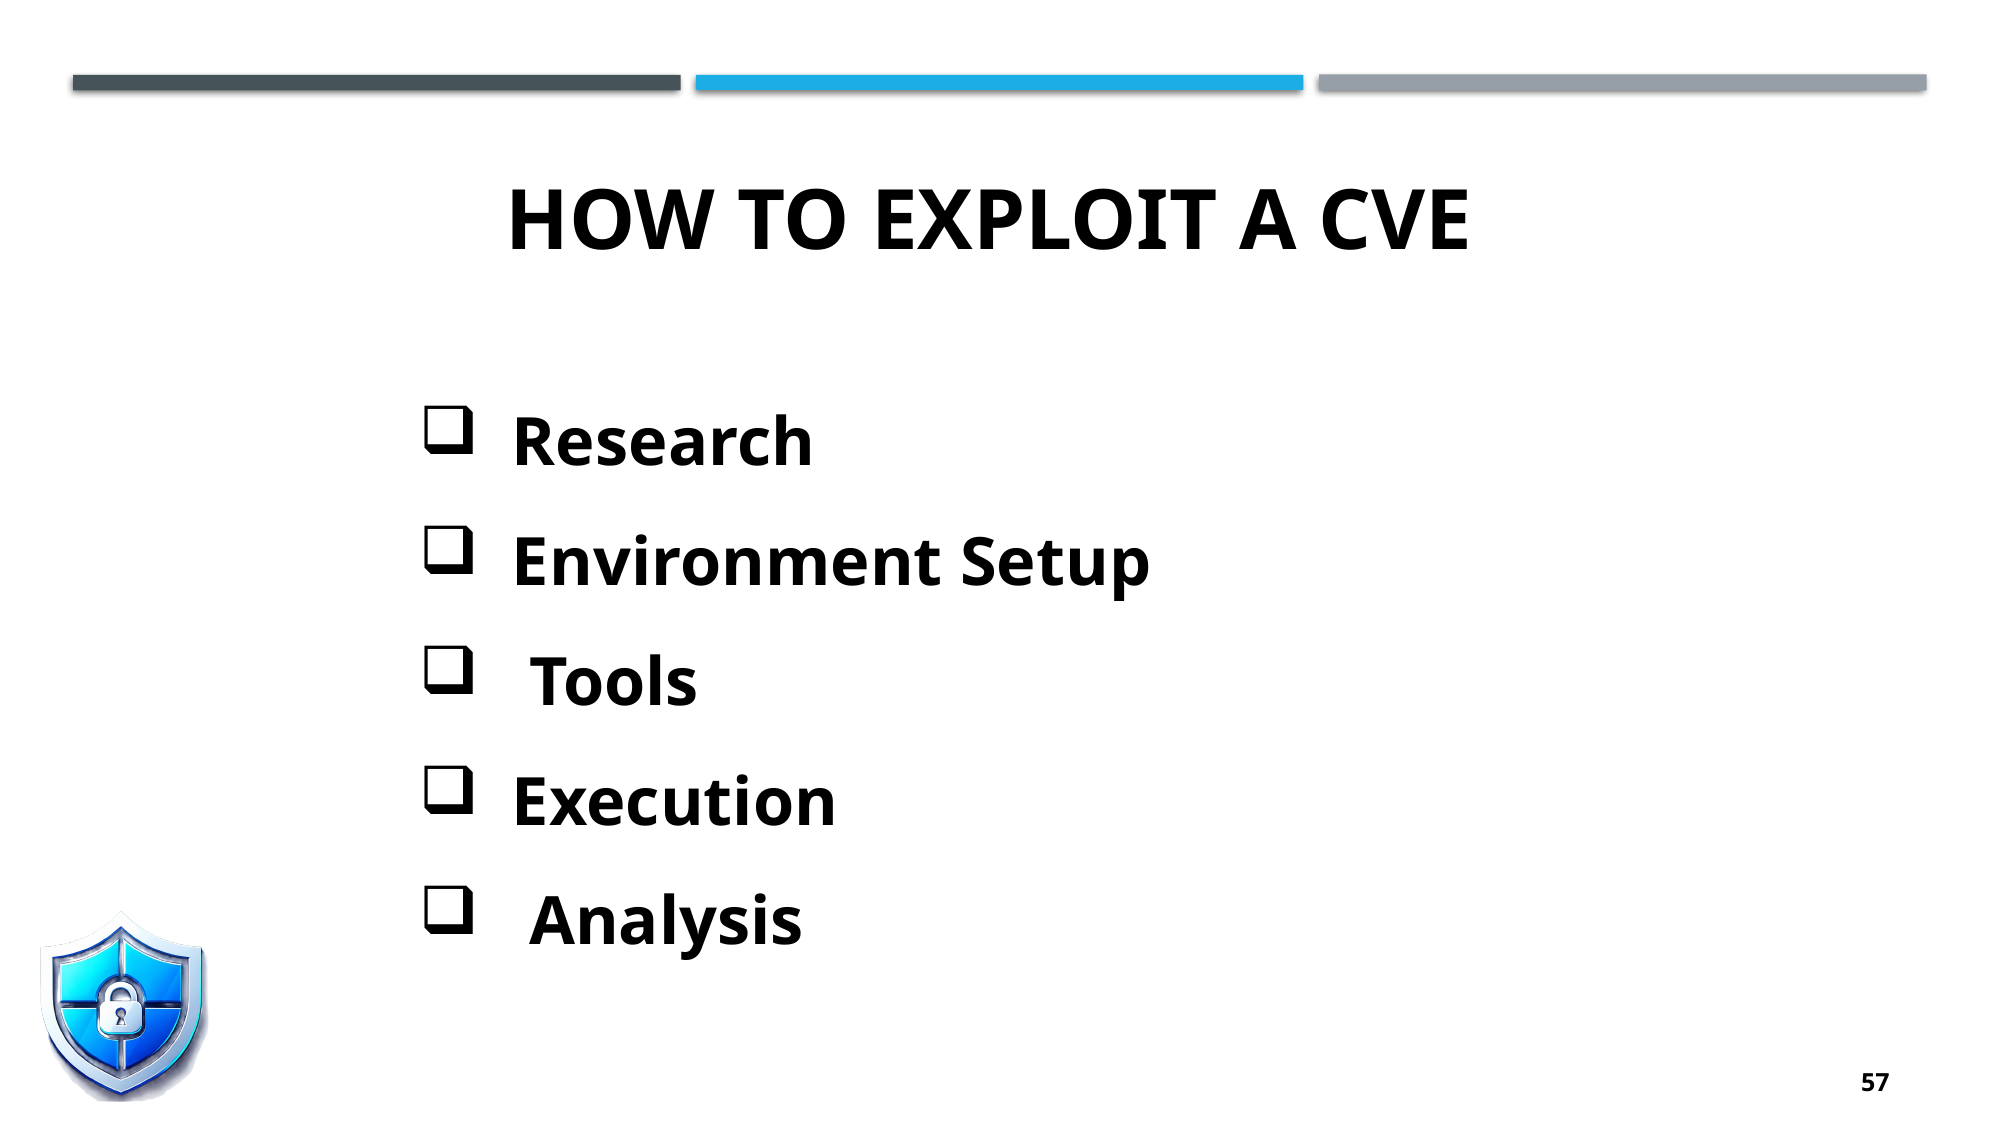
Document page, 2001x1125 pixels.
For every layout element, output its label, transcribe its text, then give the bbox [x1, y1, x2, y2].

title How to Exploit a CVE [95, 146, 1905, 274]
picture [35, 903, 210, 1102]
slide_number 57 [1732, 1053, 1905, 1114]
text_box Research Environment Setup Tools Execution Analysis [404, 351, 1789, 966]
